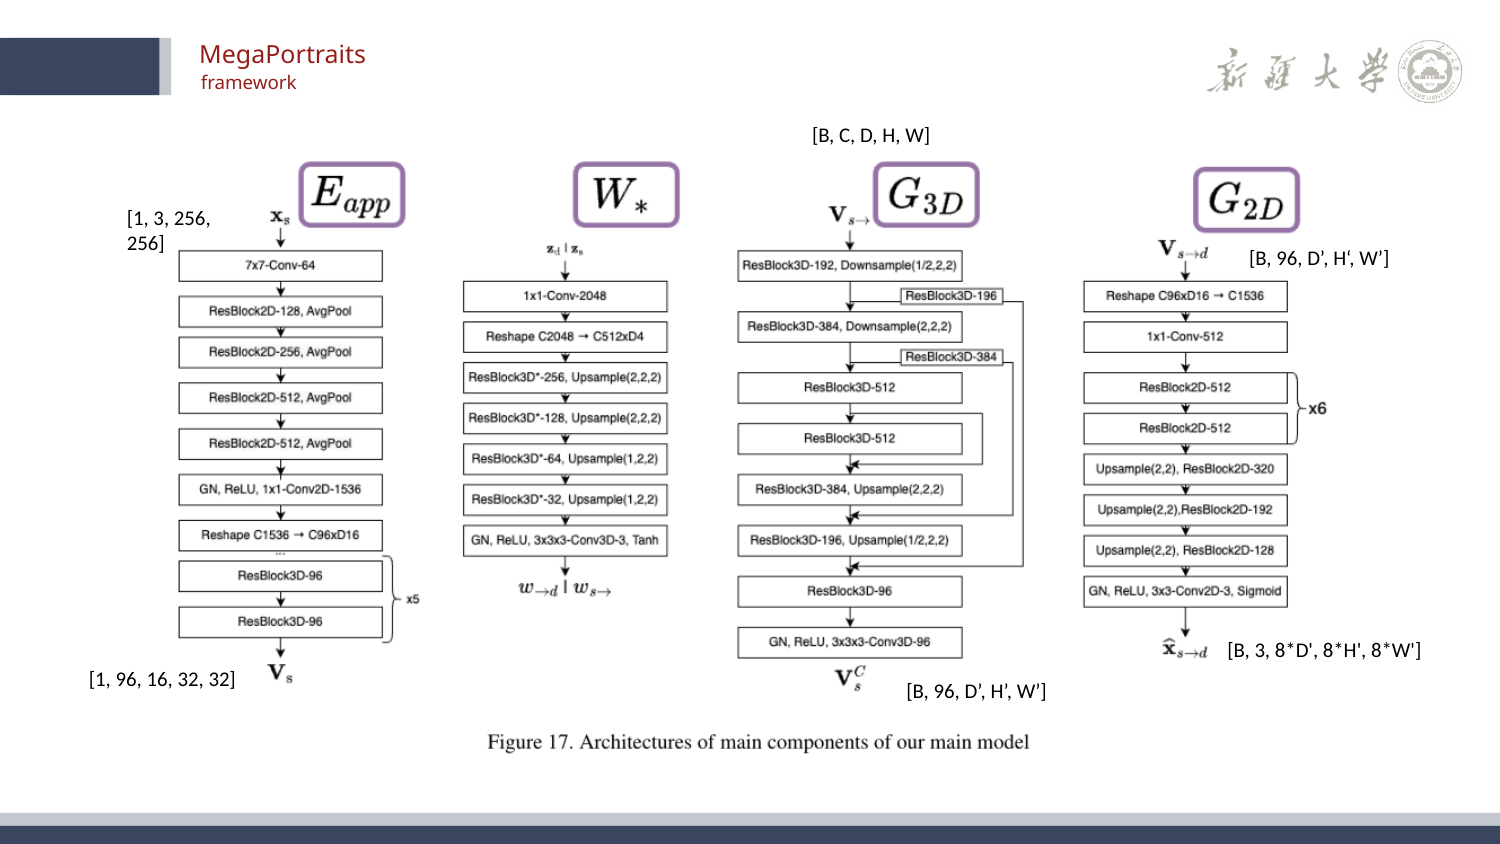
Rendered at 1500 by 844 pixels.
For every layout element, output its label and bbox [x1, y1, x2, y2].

text_box [0, 33, 1500, 844]
picture [129, 149, 1359, 760]
